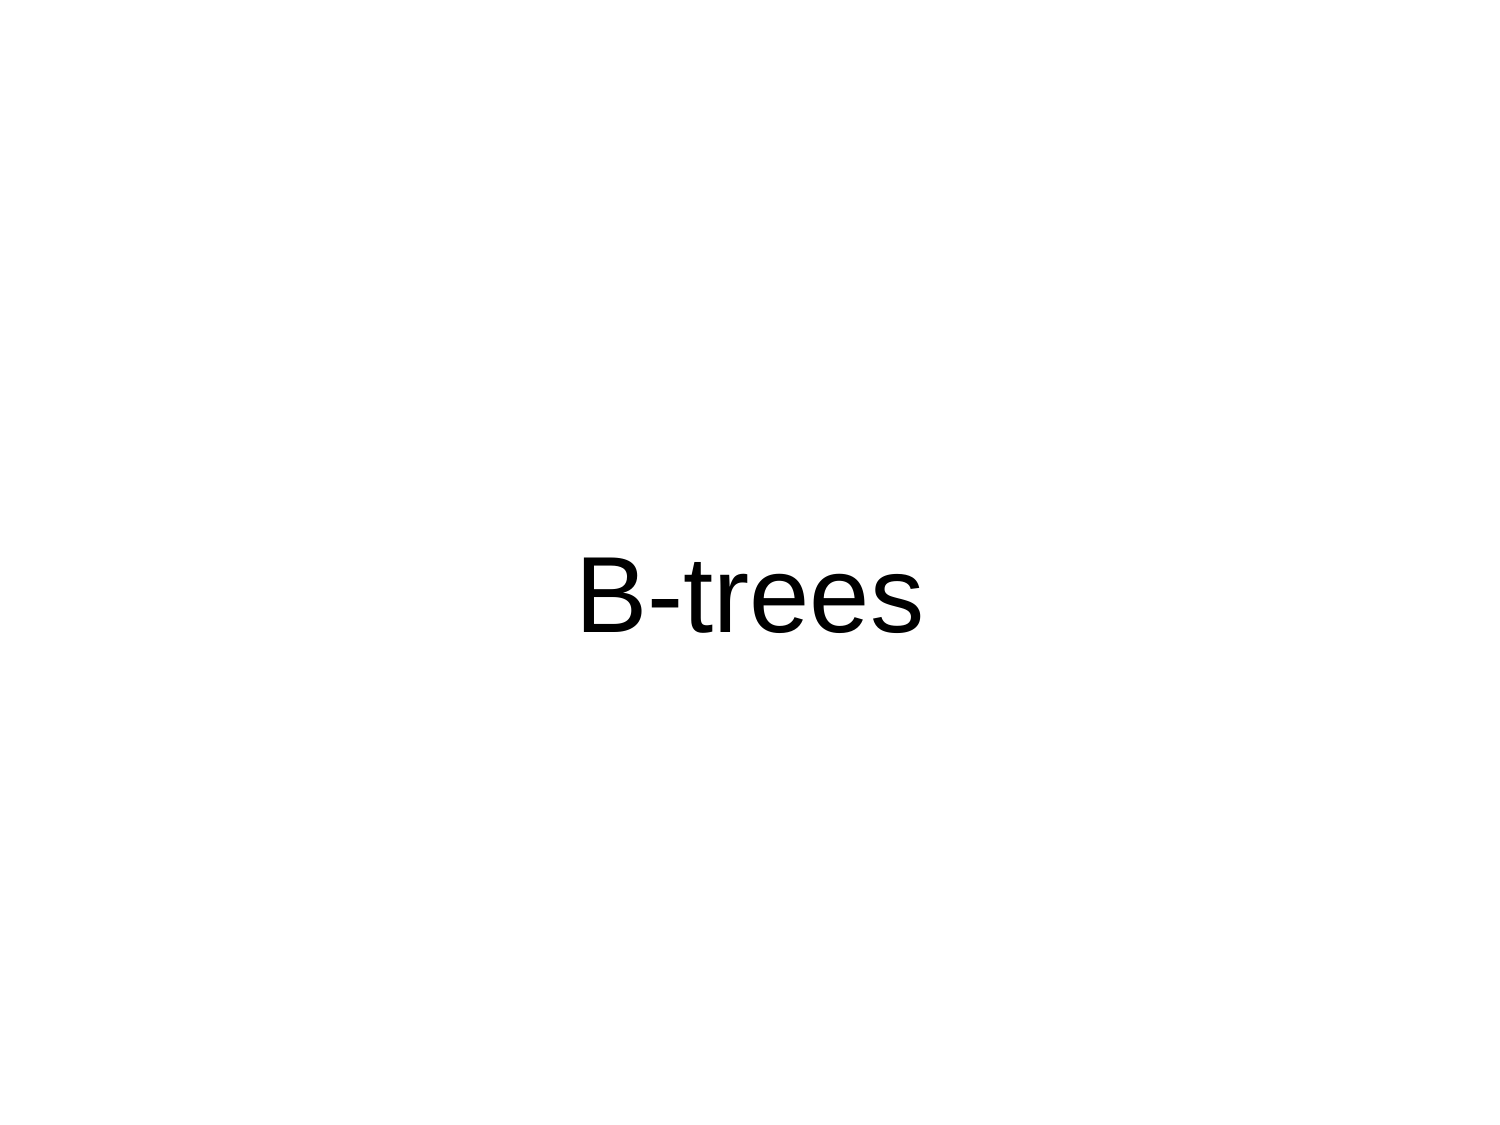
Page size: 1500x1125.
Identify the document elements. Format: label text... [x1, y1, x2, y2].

title B-trees [112, 416, 1388, 671]
